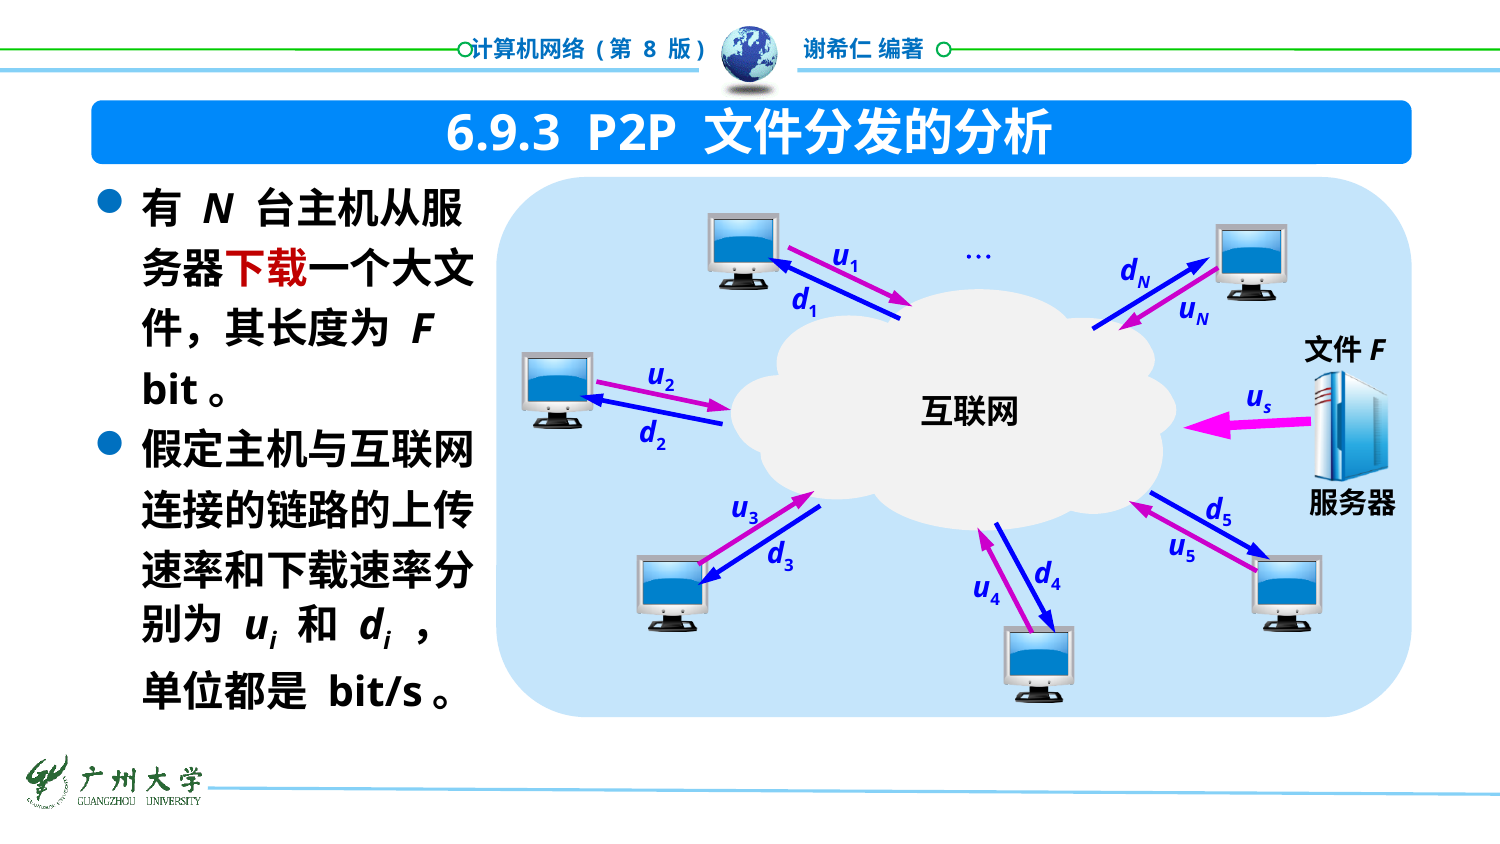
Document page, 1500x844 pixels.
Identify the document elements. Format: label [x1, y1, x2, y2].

picture [1245, 551, 1329, 634]
picture [1210, 220, 1293, 304]
picture [997, 622, 1081, 705]
picture [1310, 369, 1391, 482]
picture [516, 348, 599, 431]
picture [702, 208, 785, 292]
picture [719, 24, 779, 93]
picture [631, 551, 715, 634]
text_box [79, 93, 1414, 723]
picture [26, 754, 202, 809]
